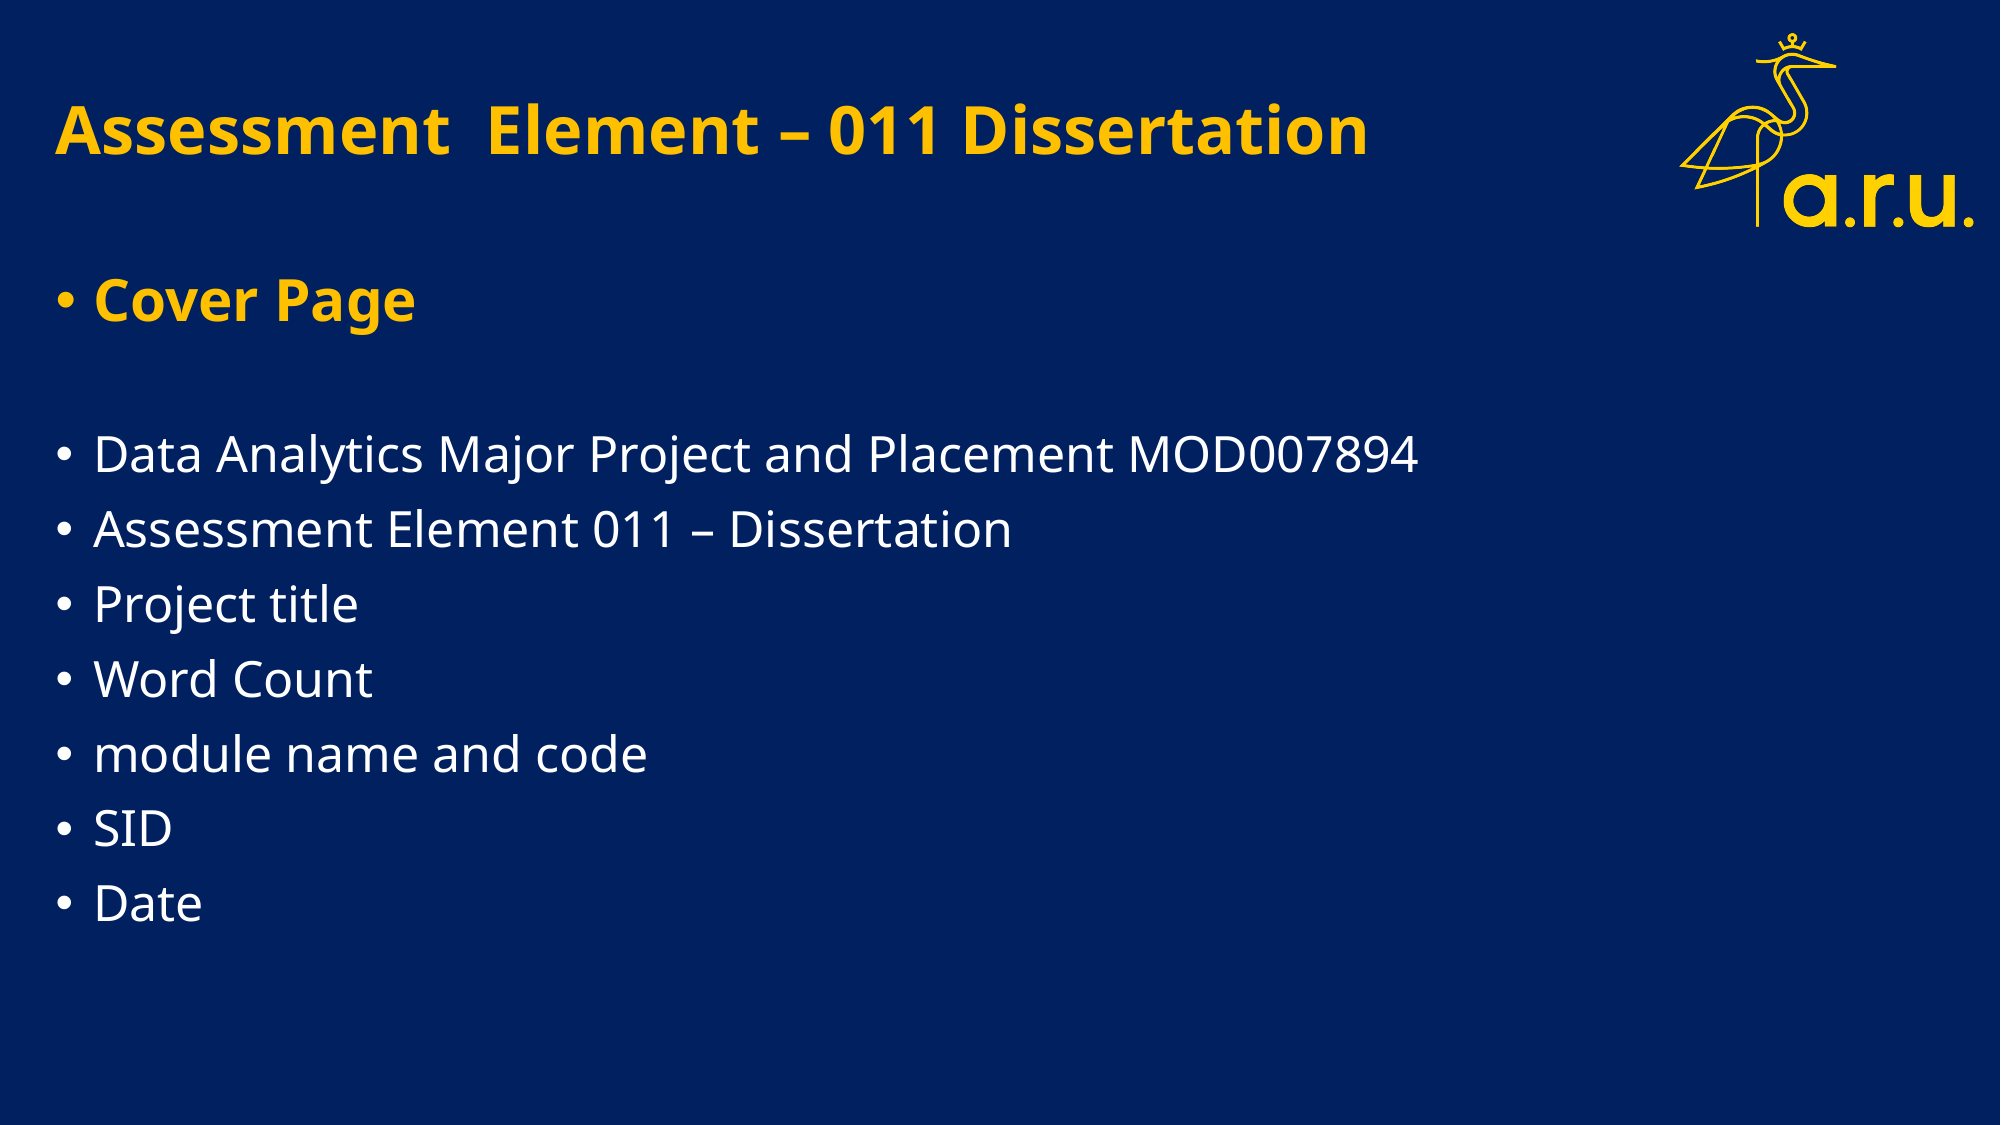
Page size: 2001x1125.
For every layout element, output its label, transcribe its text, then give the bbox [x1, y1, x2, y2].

title Assessment Element – 011 Dissertation [40, 42, 1657, 223]
picture [1676, 30, 1978, 230]
list Cover Page Data Analytics Major Project and Placement MOD007894 Assessment Element 011 – Dissertation Project title Word Count module name and code SID Date [40, 263, 1963, 1065]
